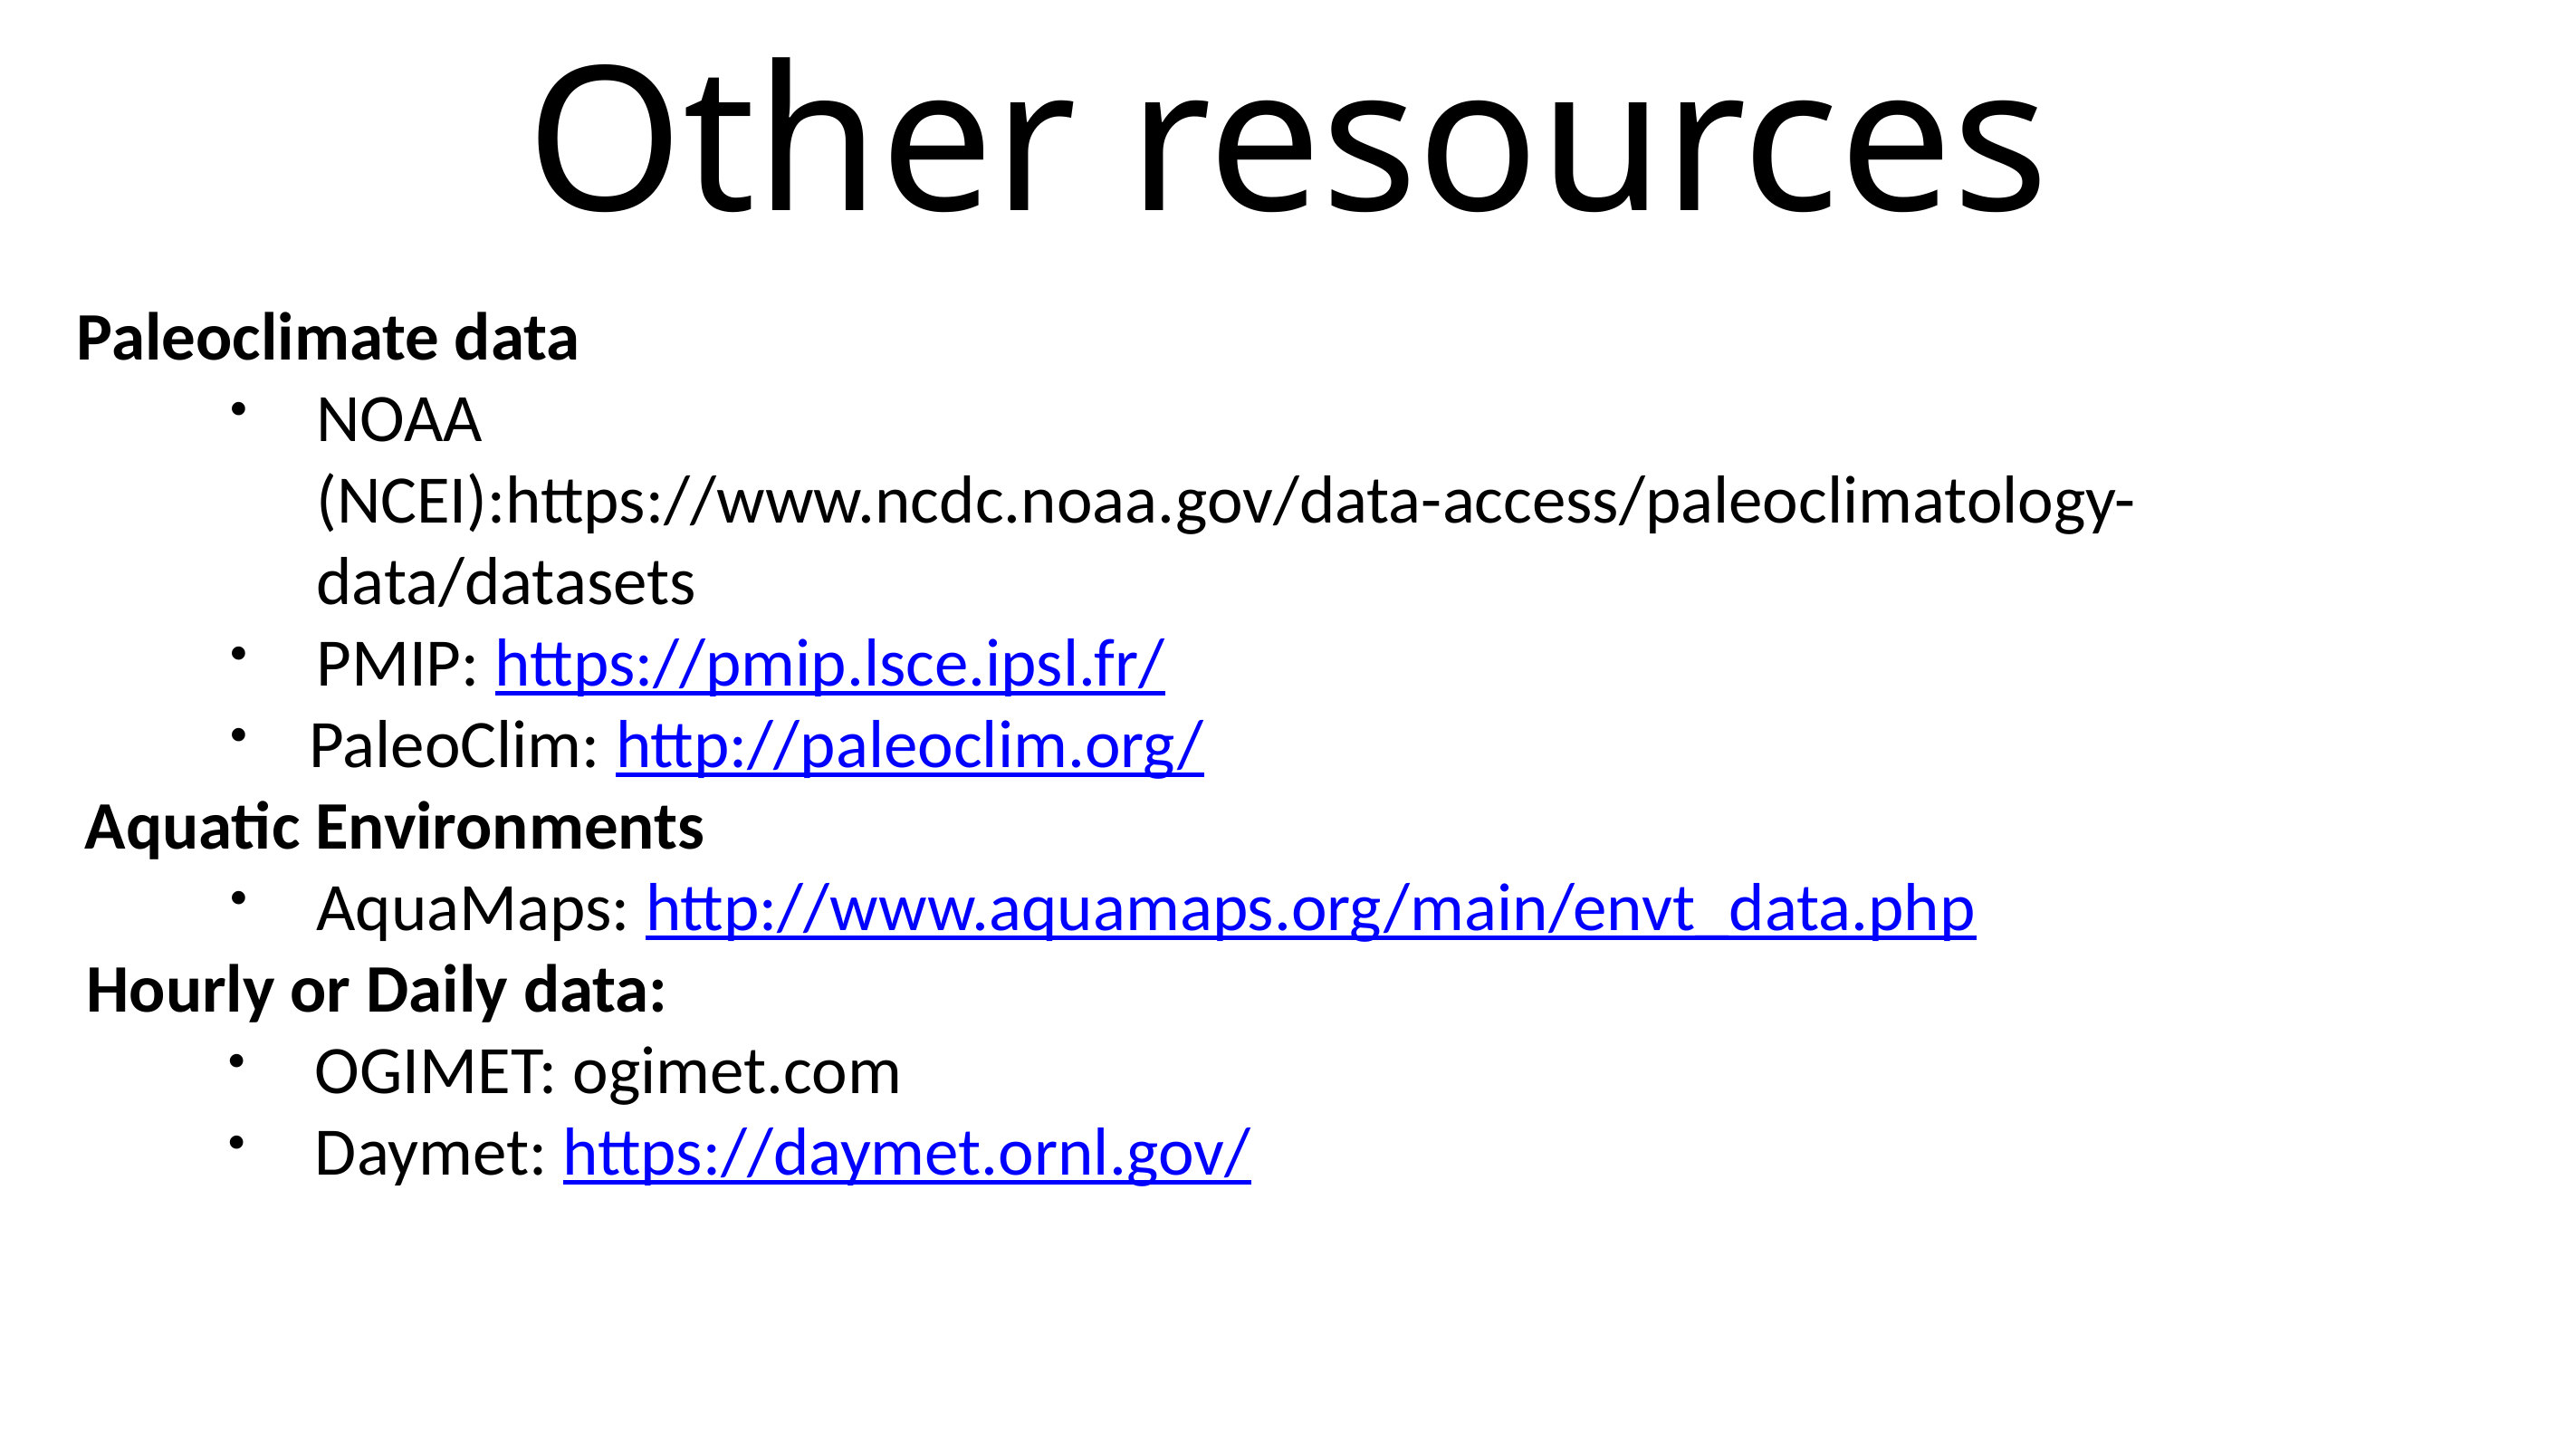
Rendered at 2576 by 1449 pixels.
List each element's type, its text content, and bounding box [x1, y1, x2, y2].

list Paleoclimate data NOAA (NCEI):https://www.ncdc.noaa.gov/data-access/paleoclimatology-data/datasets PMIP: https://pmip.lsce.ipsl.fr/ PaleoClim: http://paleoclim.org/ Aquatic Environments AquaMaps: http://www.aquamaps.org/main/envt_data.php Hourly or Daily data: OGIMET: ogimet.com Daymet: https://daymet.ornl.gov/ [49, 284, 2249, 1220]
title Other resources [187, 0, 2388, 292]
